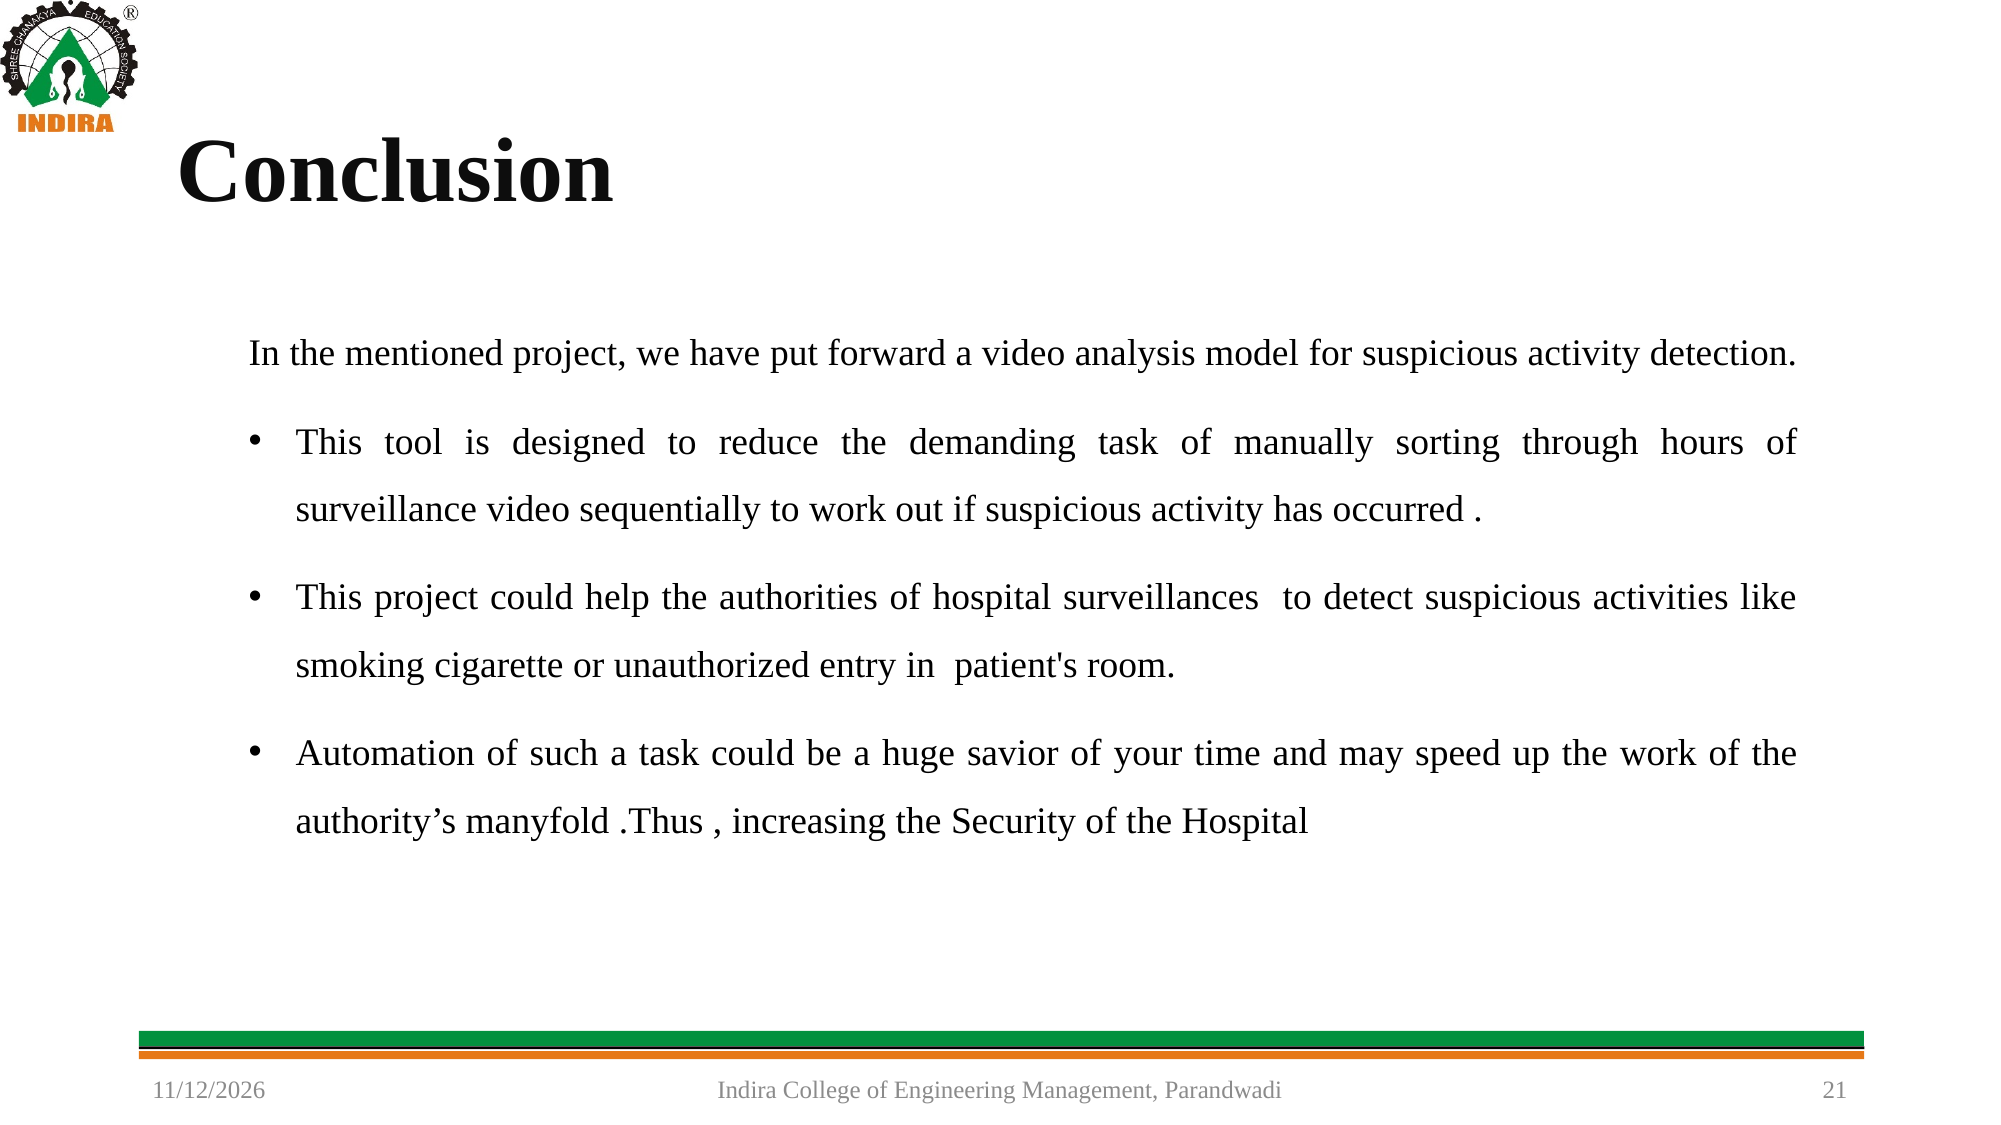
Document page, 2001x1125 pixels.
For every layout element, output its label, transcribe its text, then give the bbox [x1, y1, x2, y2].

footer Indira College of Engineering Management, Parandwadi [662, 1058, 1338, 1119]
slide_number 21 [1412, 1058, 1863, 1119]
text_box In the mentioned project, we have put forward a video analysis model for suspicious activity detection. This tool is designed to reduce the demanding task of manually sorting through hours of surveillance video sequentially to work out if suspicious activity has occurred . This project could help the authorities of hospital surveillances to detect suspicious activities like smoking cigarette or unauthorized entry in patient's room. Automation of such a task could be a huge savior of your time and may speed up the work of the authority’s manyfold .Thus , increasing the Security of the Hospital [233, 298, 1814, 849]
title Conclusion [160, 92, 1888, 251]
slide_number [137, 1058, 588, 1119]
picture [0, 0, 139, 132]
